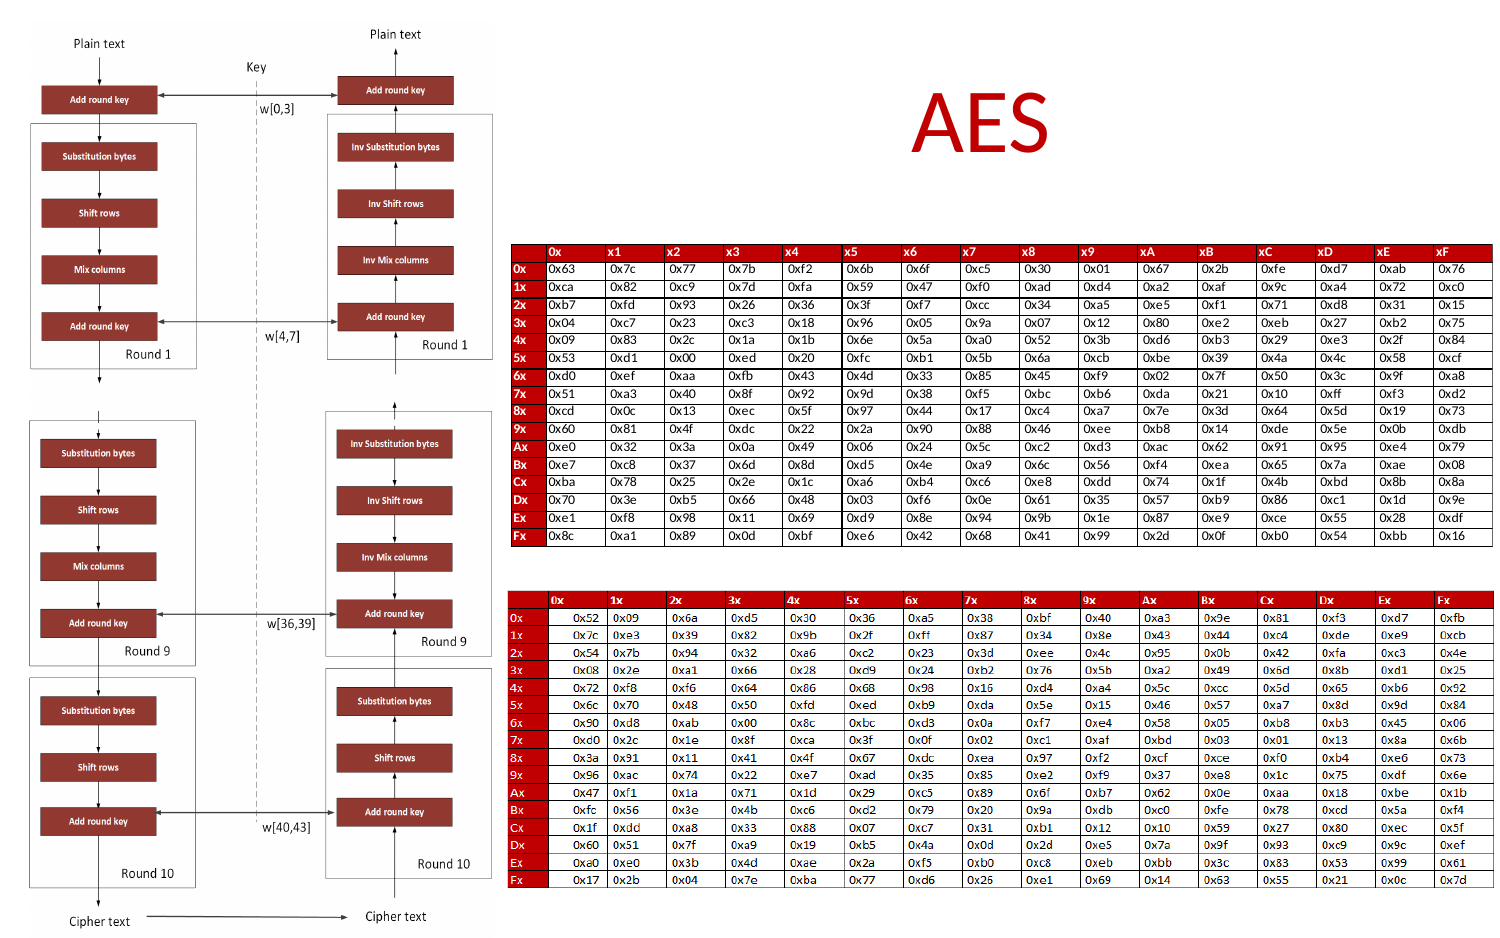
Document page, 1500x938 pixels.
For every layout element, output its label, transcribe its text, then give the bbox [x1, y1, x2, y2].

title AES [537, 37, 1425, 194]
picture [510, 243, 1494, 548]
picture [29, 20, 493, 938]
picture [506, 590, 1494, 888]
